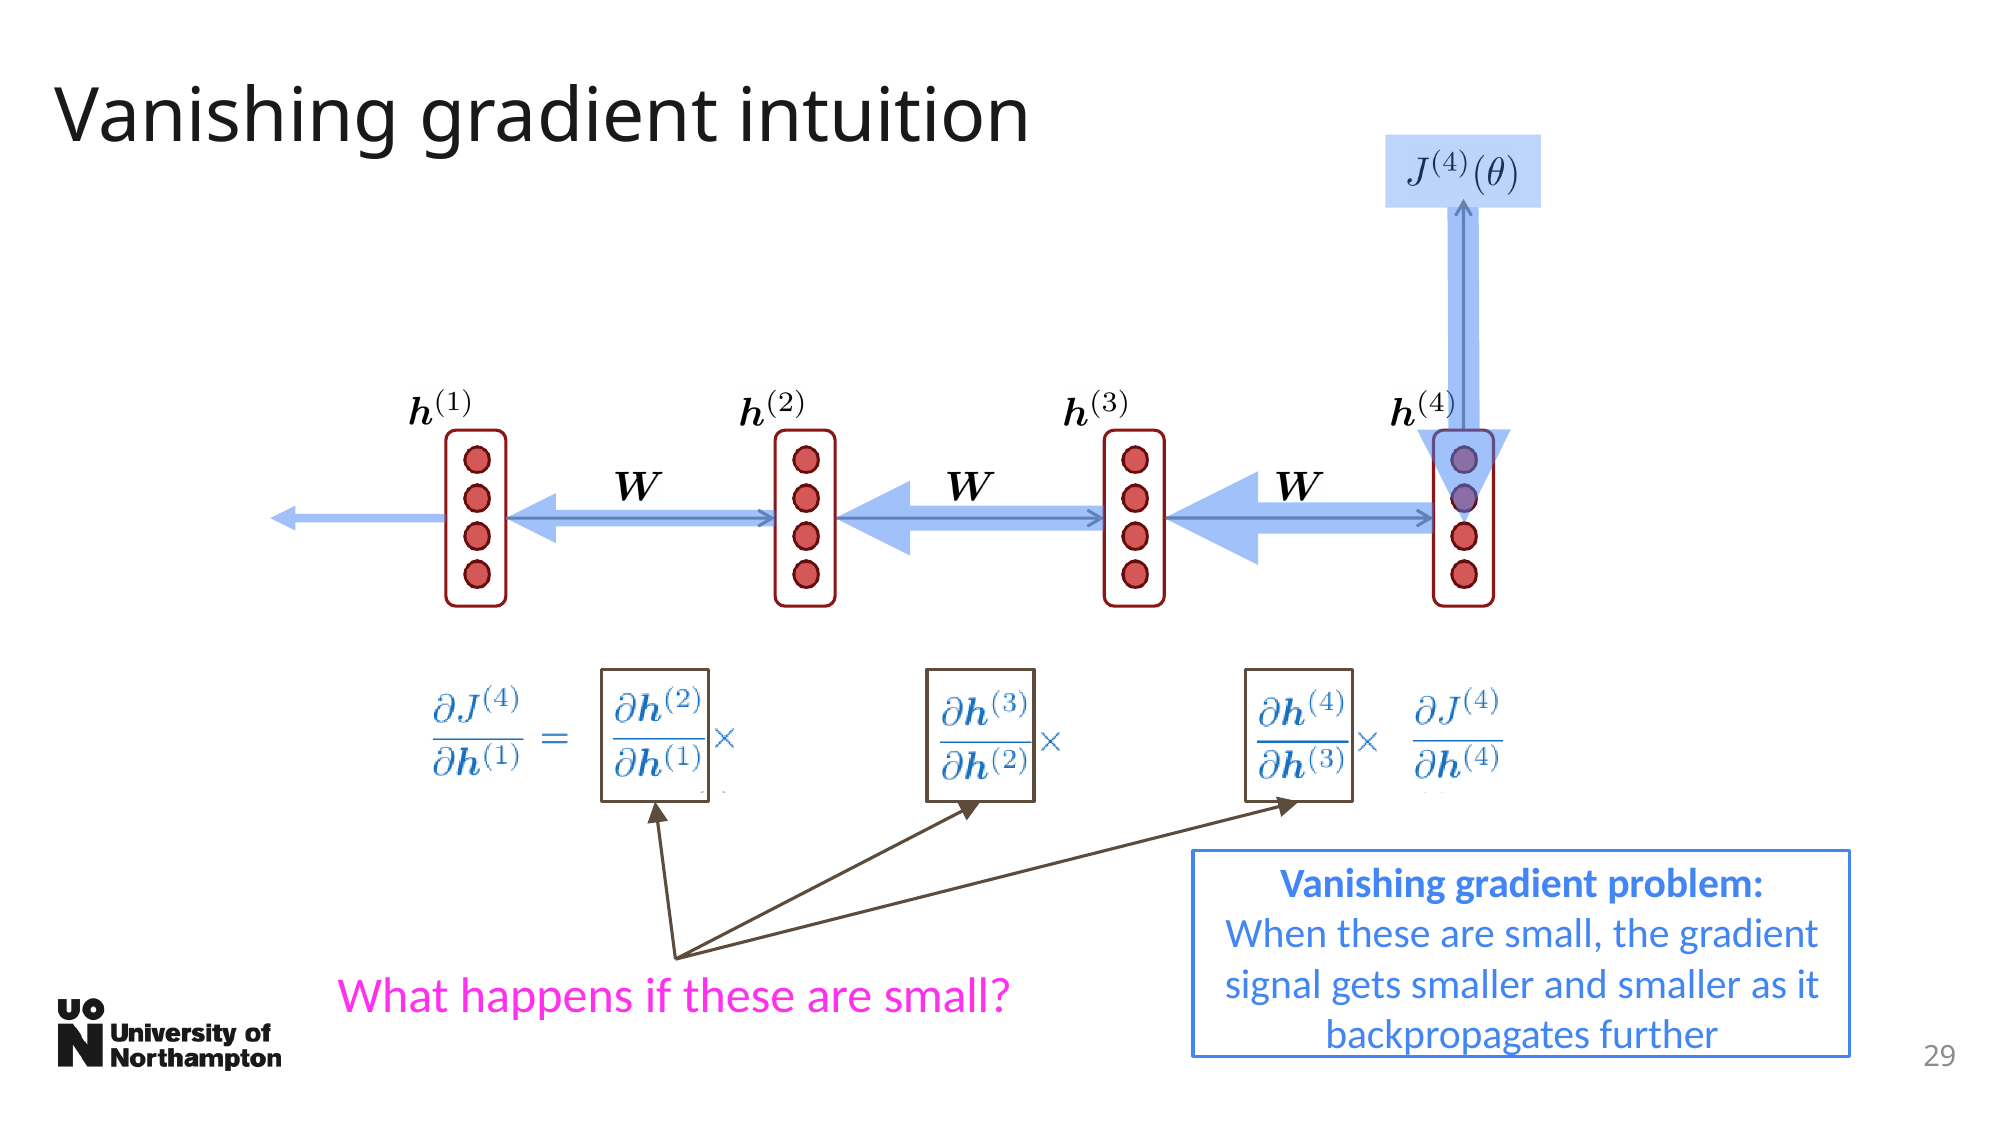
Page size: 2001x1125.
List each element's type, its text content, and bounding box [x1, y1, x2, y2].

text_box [270, 134, 1541, 608]
picture [1412, 687, 1503, 793]
title Vanishing gradient intuition [39, 69, 1765, 168]
text_box [647, 804, 1297, 961]
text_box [599, 667, 1377, 804]
picture [58, 998, 281, 1071]
picture [431, 685, 568, 776]
slide_number 29 [1743, 730, 1957, 1125]
text_box What happens if these are small? [335, 960, 1016, 1023]
text_box Vanishing gradient problem: When these are small, the gradient signal gets smaller and smaller as it backpropagates further [1192, 850, 1850, 1057]
